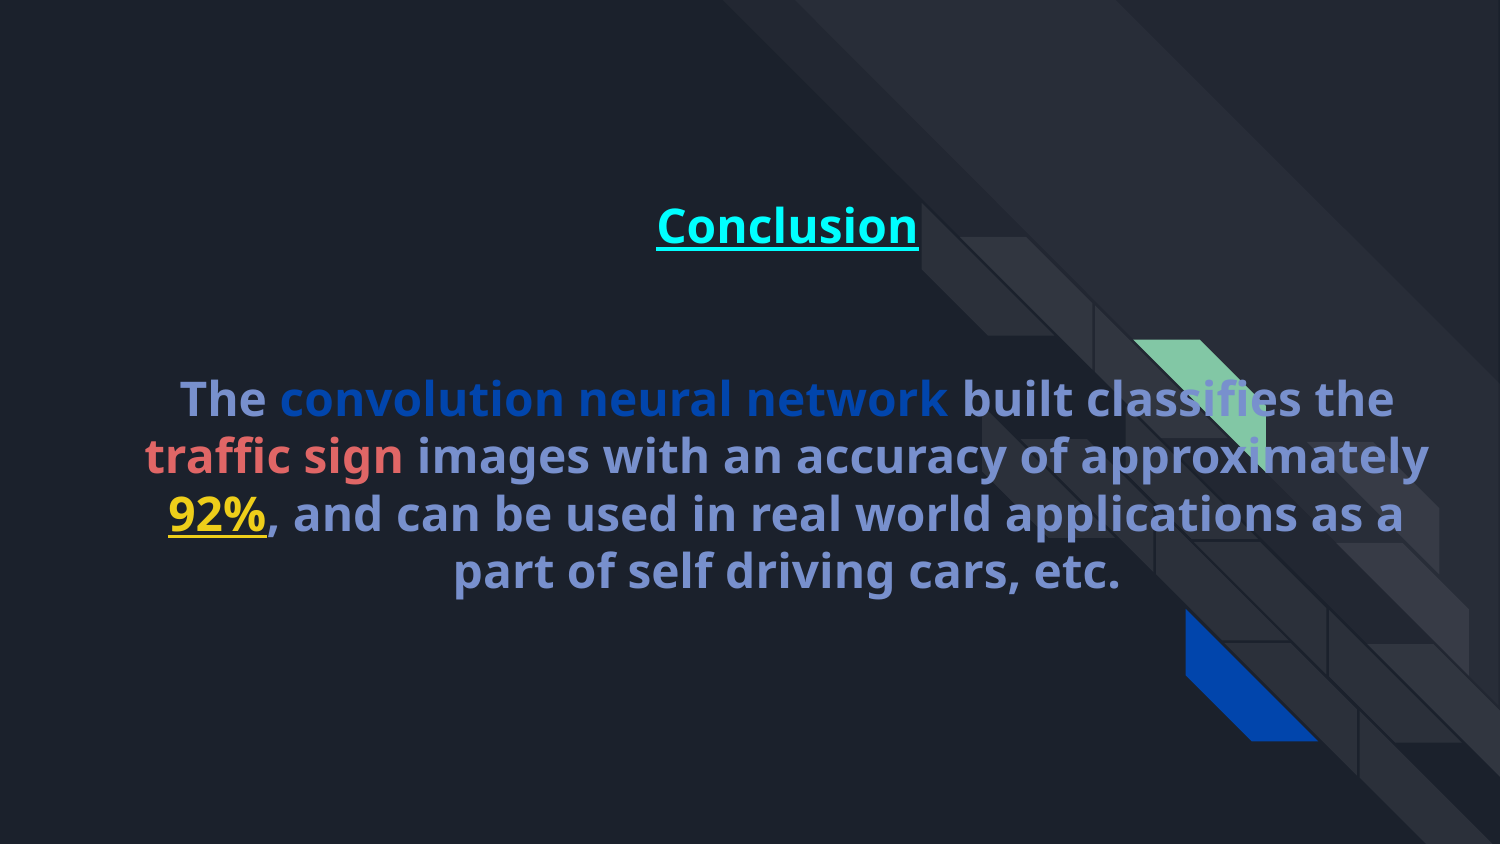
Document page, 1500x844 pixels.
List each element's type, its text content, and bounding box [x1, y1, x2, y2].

title Conclusion The convolution neural network built classifies the traffic sign images with an accuracy of approximately 92%, and can be used in real world applications as a part of self driving cars, etc. [42, 49, 1458, 794]
